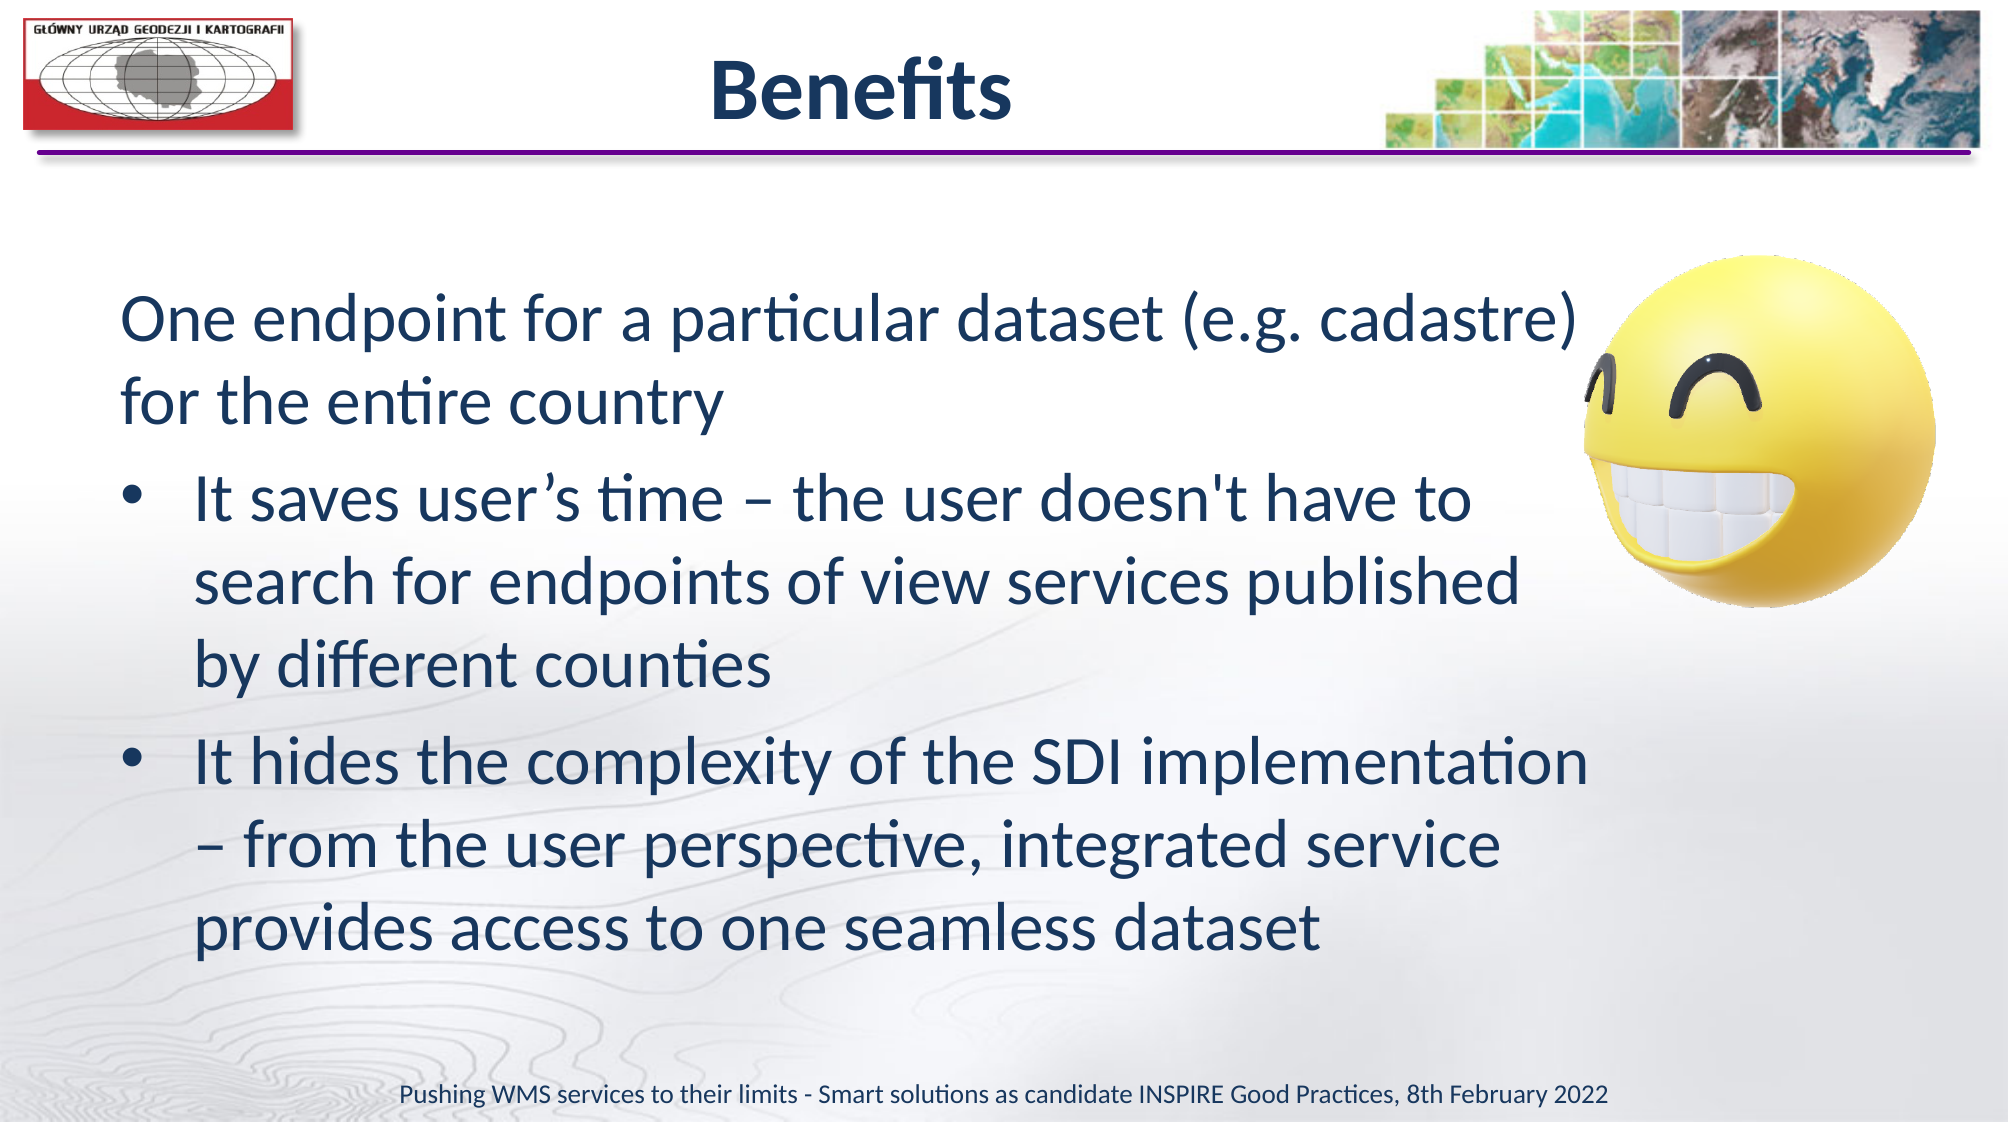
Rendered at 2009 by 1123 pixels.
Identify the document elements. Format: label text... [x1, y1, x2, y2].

picture [0, 0, 2008, 1062]
list One endpoint for a particular dataset (e.g. cadastre) for the entire country It saves user’s time – the user doesn't have to search for endpoints of view services published by different counties It hides the complexity of the SDI implementation – from the user perspective, integrated service provides access to one seamless dataset [100, 261, 1619, 1003]
footer Pushing WMS services to their limits - Smart solutions as candidate INSPIRE Good Practices, 8th February 2022 [0, 1062, 2008, 1123]
title Benefits [339, 18, 1384, 149]
